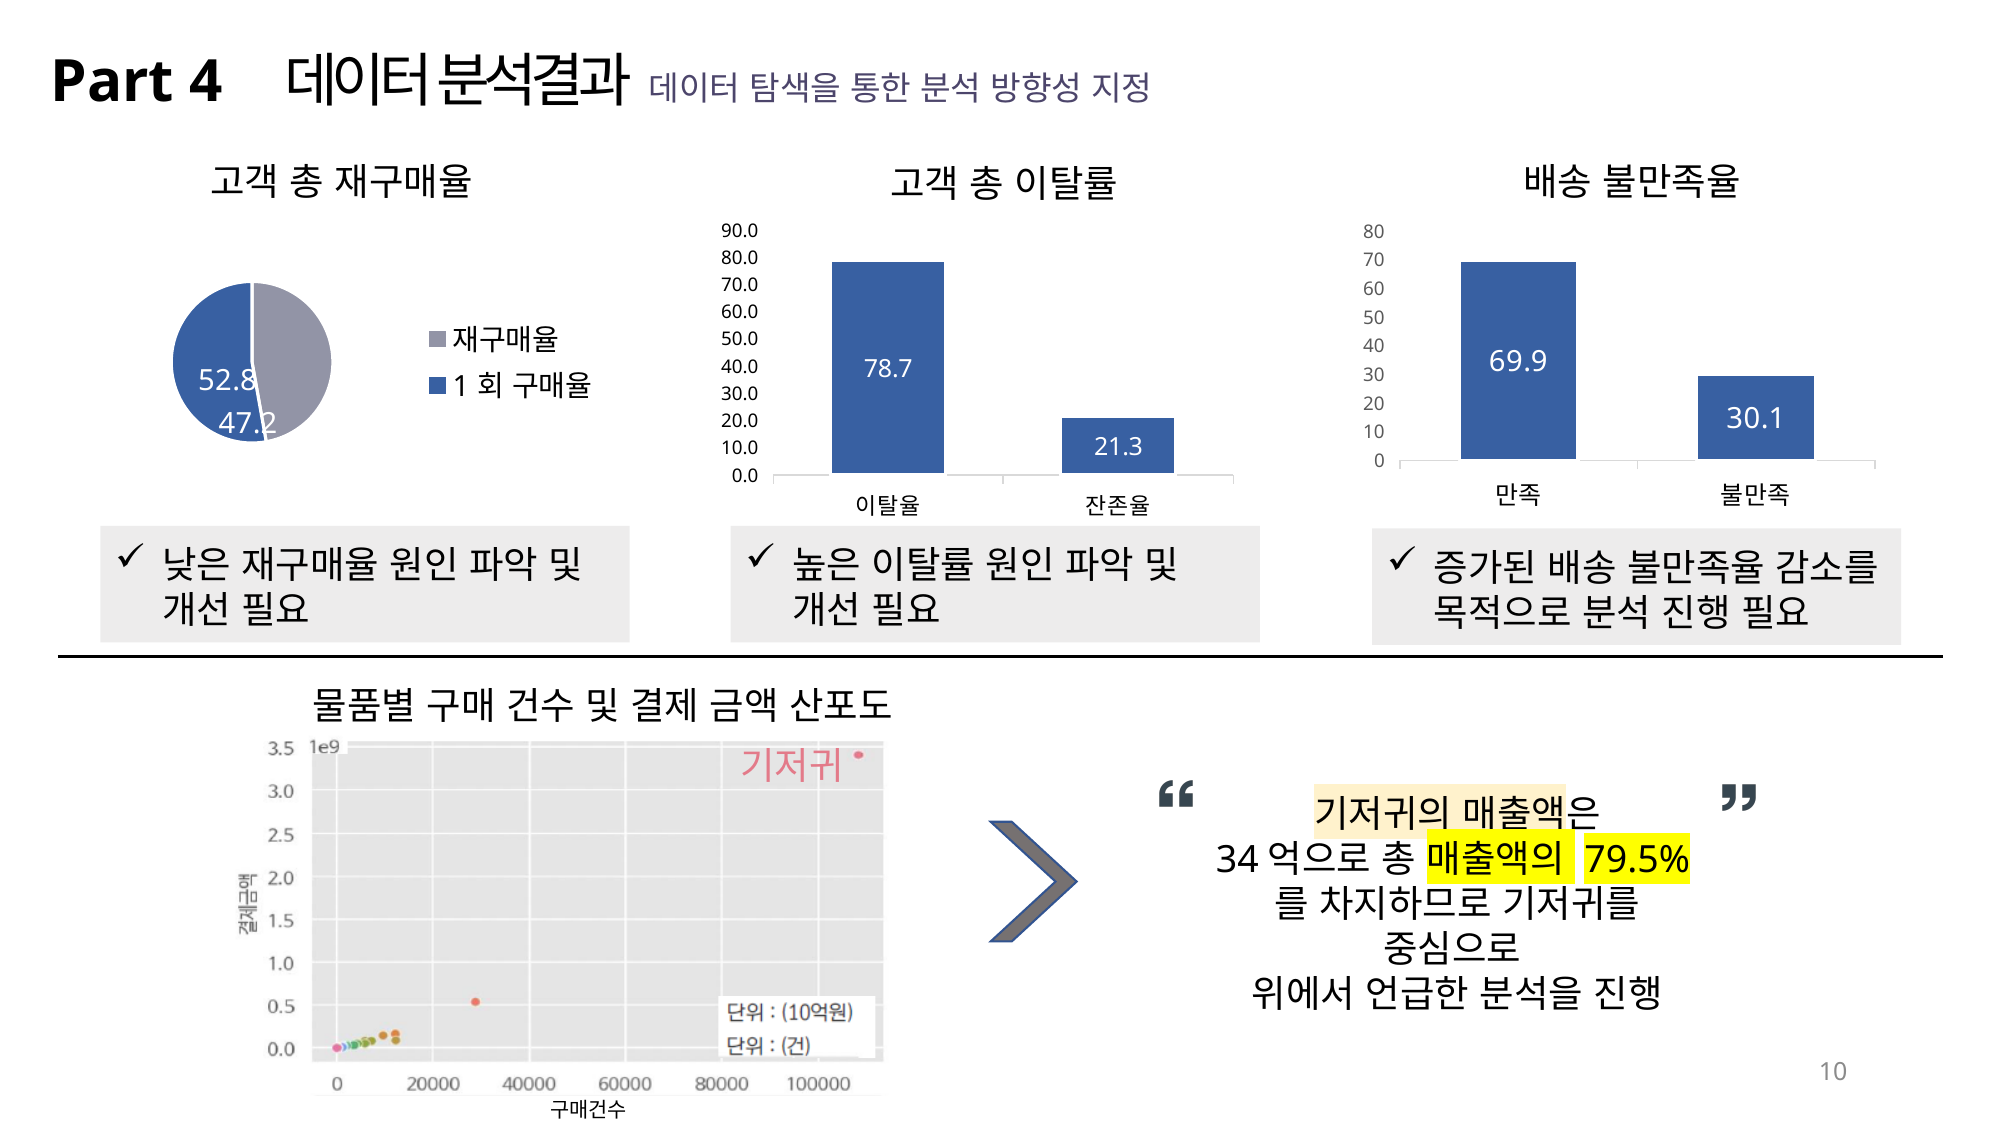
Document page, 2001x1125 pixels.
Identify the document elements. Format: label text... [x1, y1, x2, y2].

text_box 기저귀의 매출액은 34억으로 총 매출액의 79.5%를 차지하므로 기저귀를 중심으로 위에서 언급한 분석을 진행 [1193, 783, 1721, 1023]
text_box 데이터 탐색을 통한 분석 방향성 지정 [634, 59, 1168, 115]
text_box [1371, 528, 1902, 645]
chart [84, 205, 615, 519]
text_box 고객 총 재구매율 [195, 150, 506, 205]
chart [1352, 211, 1886, 519]
slide_number 10 [1412, 1042, 1863, 1103]
text_box Part 4 [35, 35, 238, 121]
picture [1707, 765, 1771, 829]
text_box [100, 525, 630, 643]
text_box 고객 총 이탈률 [875, 152, 1186, 210]
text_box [730, 525, 1260, 643]
text_box 데이터 분석결과 [269, 35, 647, 121]
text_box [222, 674, 976, 1125]
picture [1144, 762, 1208, 826]
text_box 배송 불만족율 [1508, 150, 1828, 211]
chart [710, 210, 1244, 528]
text_box [988, 820, 1079, 943]
